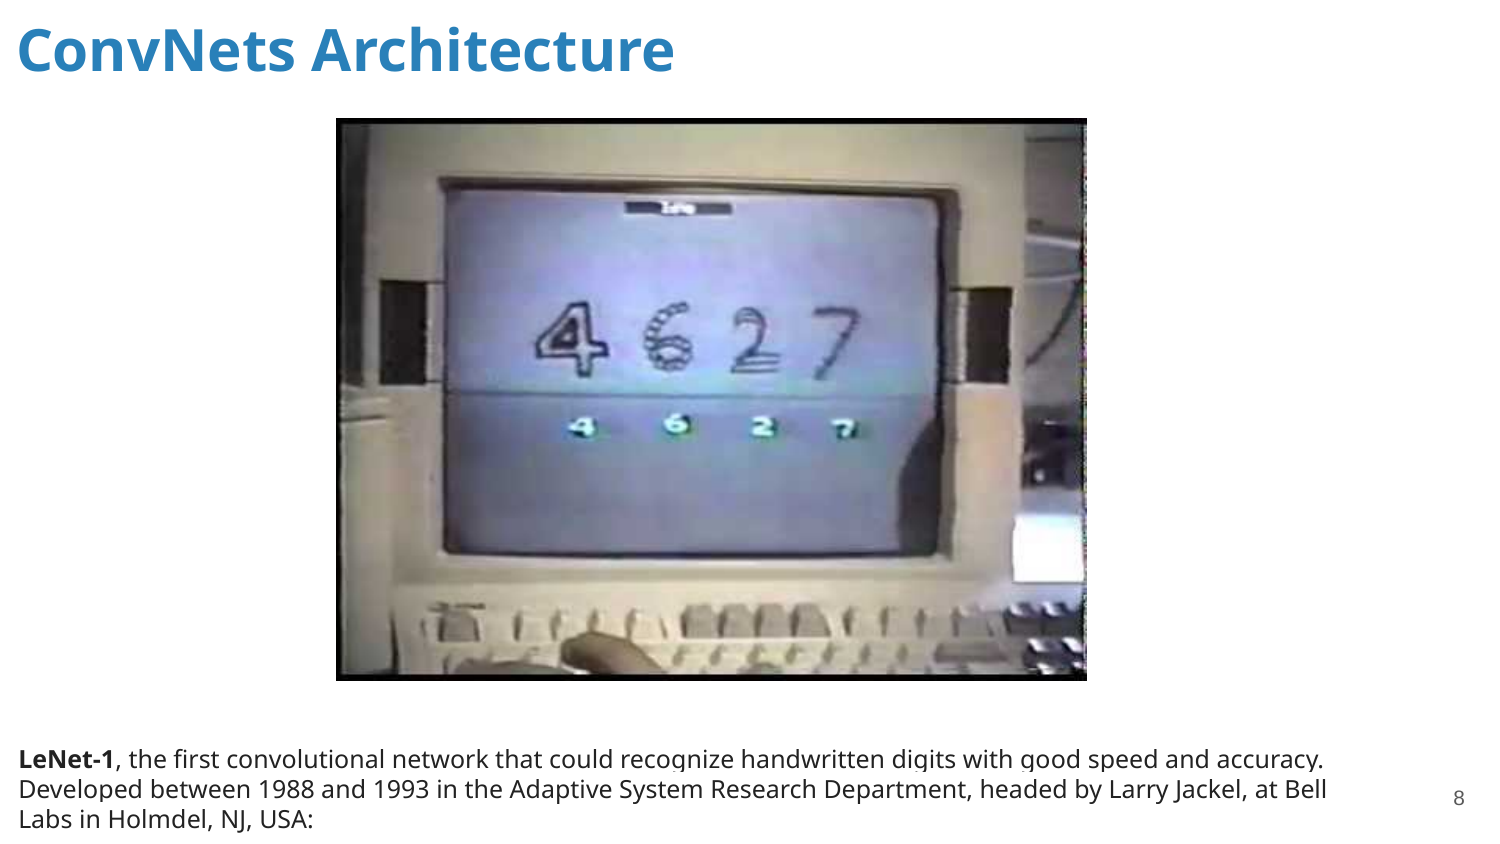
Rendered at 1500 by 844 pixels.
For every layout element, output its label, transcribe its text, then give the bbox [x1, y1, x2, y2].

title ConvNets Architecture [1, 0, 1399, 92]
picture [336, 118, 1087, 682]
slide_number ‹#› [1389, 764, 1480, 830]
text_box LeNet-1, the first convolutional network that could recognize handwritten digits with good speed and accuracy. Developed between 1988 and 1993 in the Adaptive System Research Department, headed by Larry Jackel, at Bell Labs in Holmdel, NJ, USA: [3, 728, 1384, 835]
